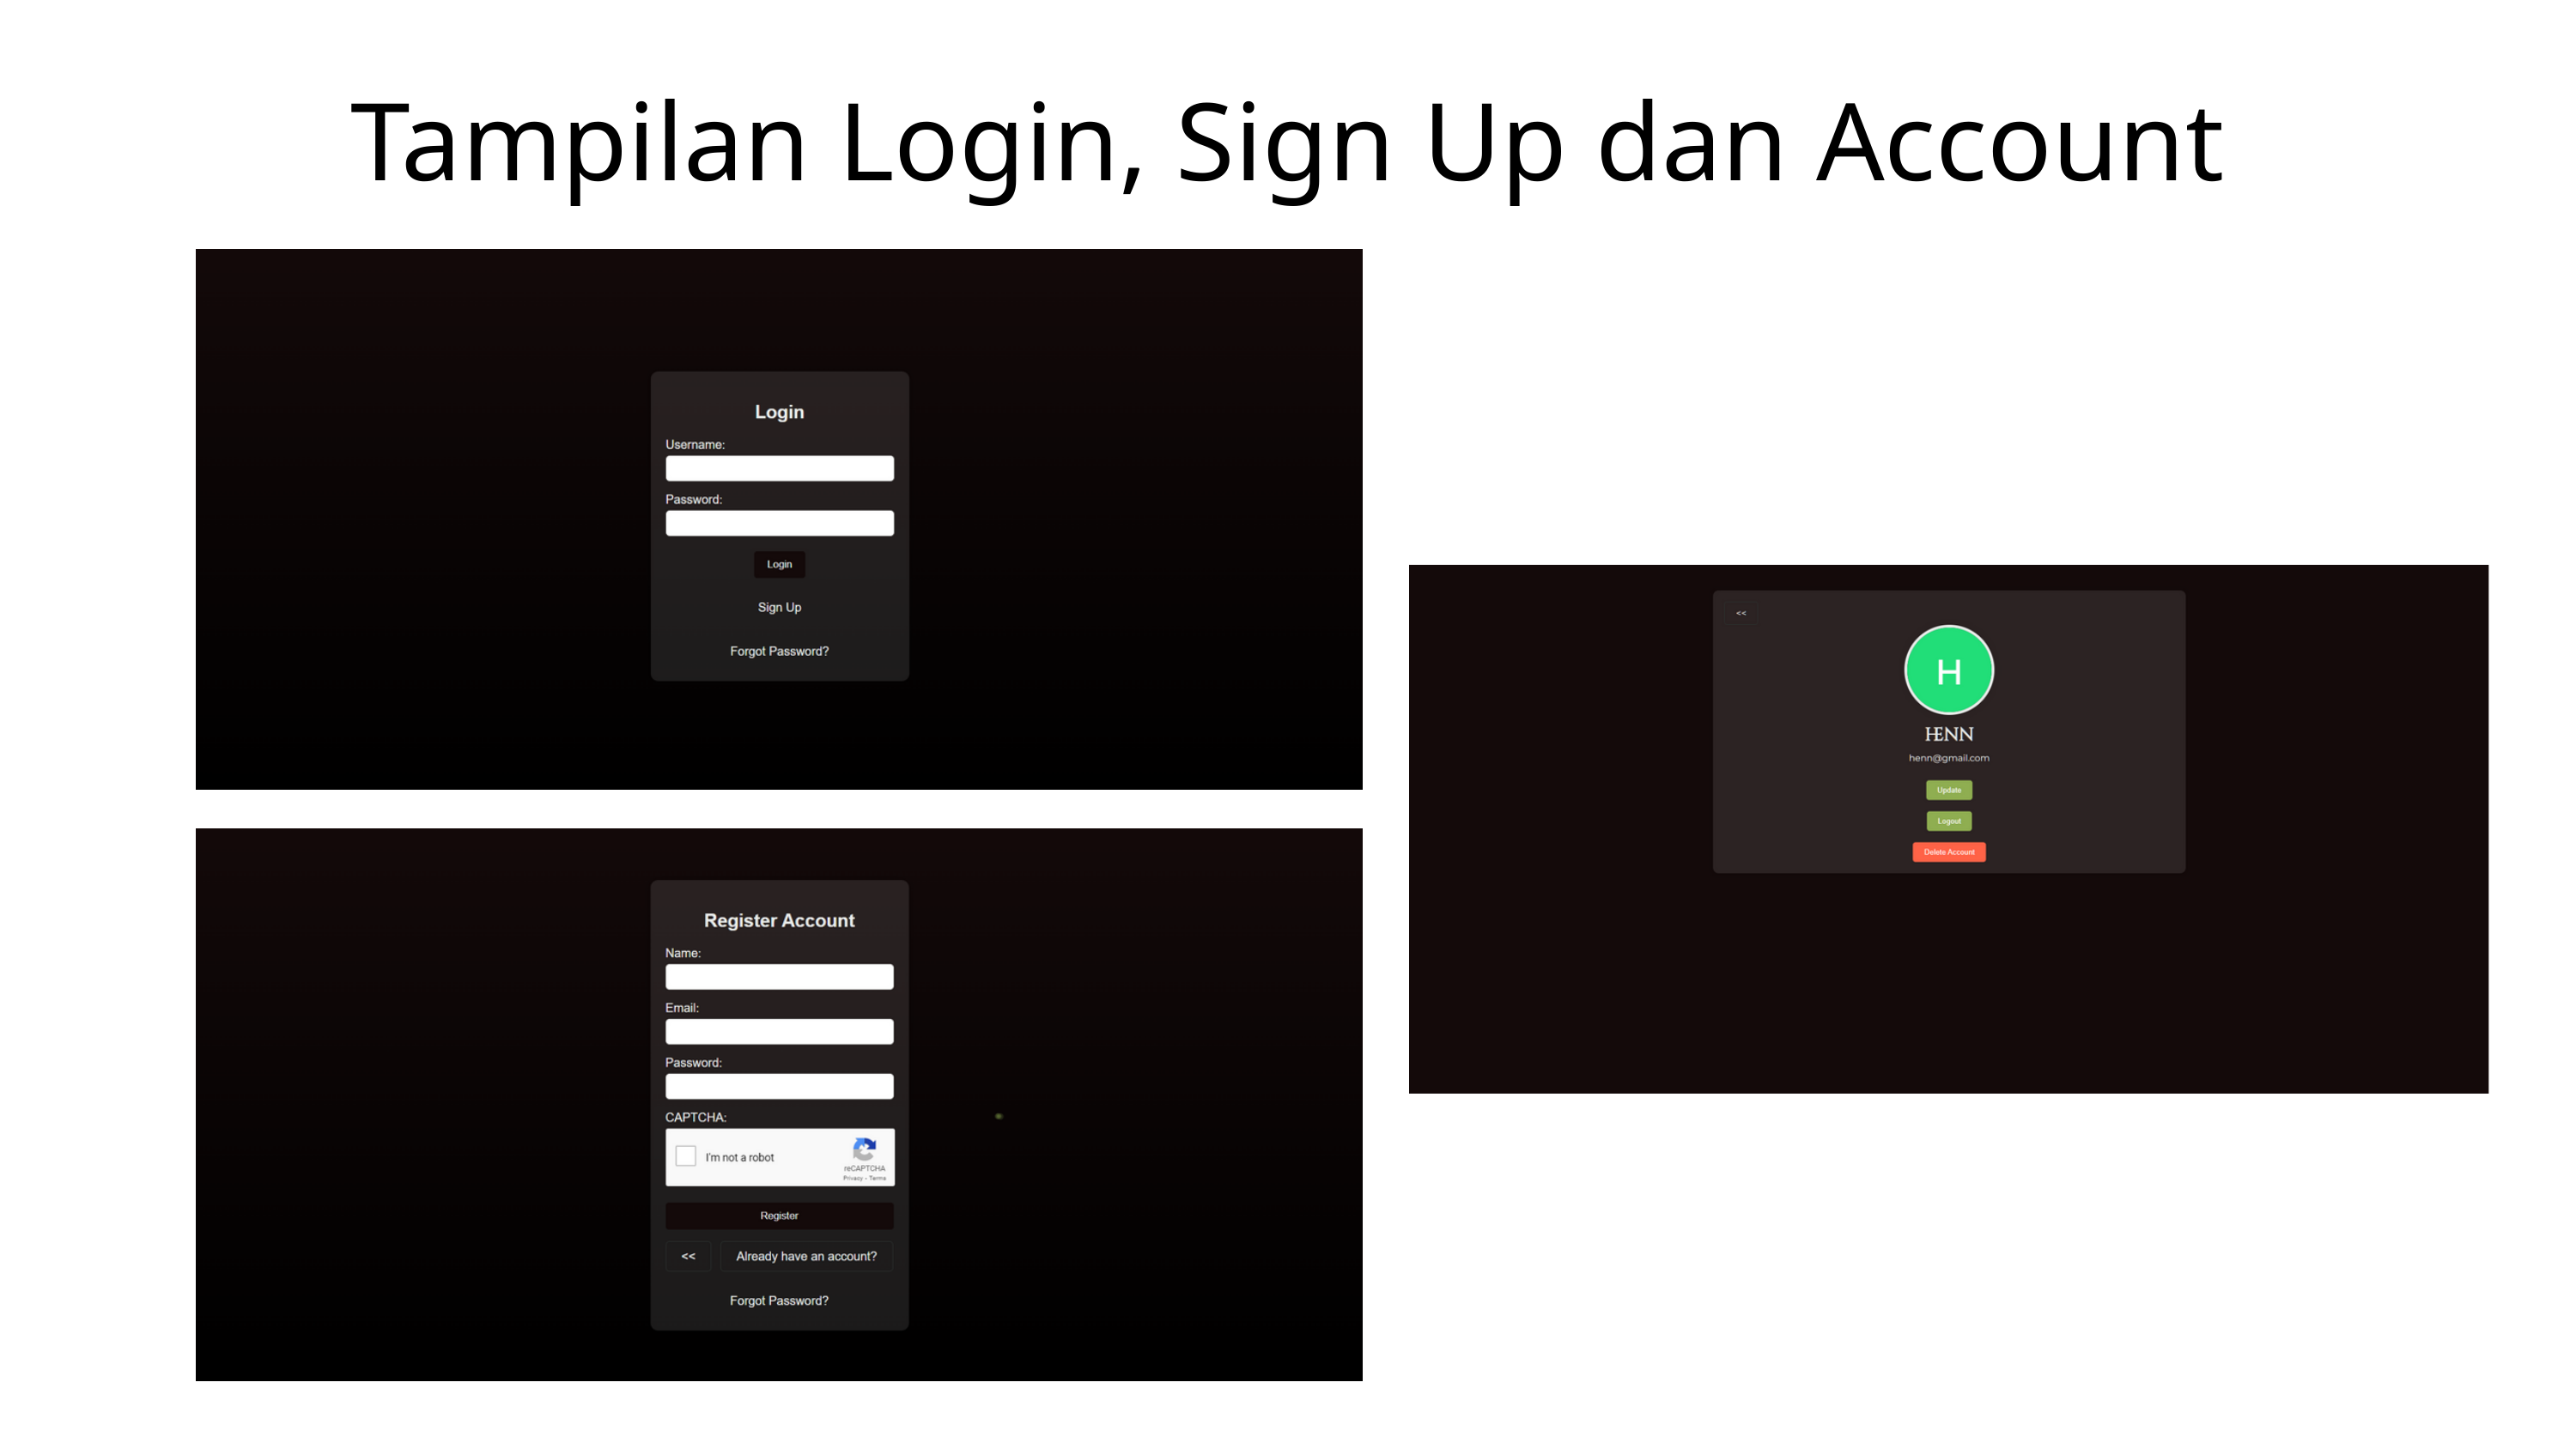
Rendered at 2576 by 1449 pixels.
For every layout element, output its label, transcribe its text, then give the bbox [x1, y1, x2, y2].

text_box [196, 828, 1363, 1381]
text_box Tampilan Login, Sign Up dan Account [319, 86, 2257, 203]
text_box [196, 249, 1363, 790]
text_box [1408, 565, 2489, 1094]
